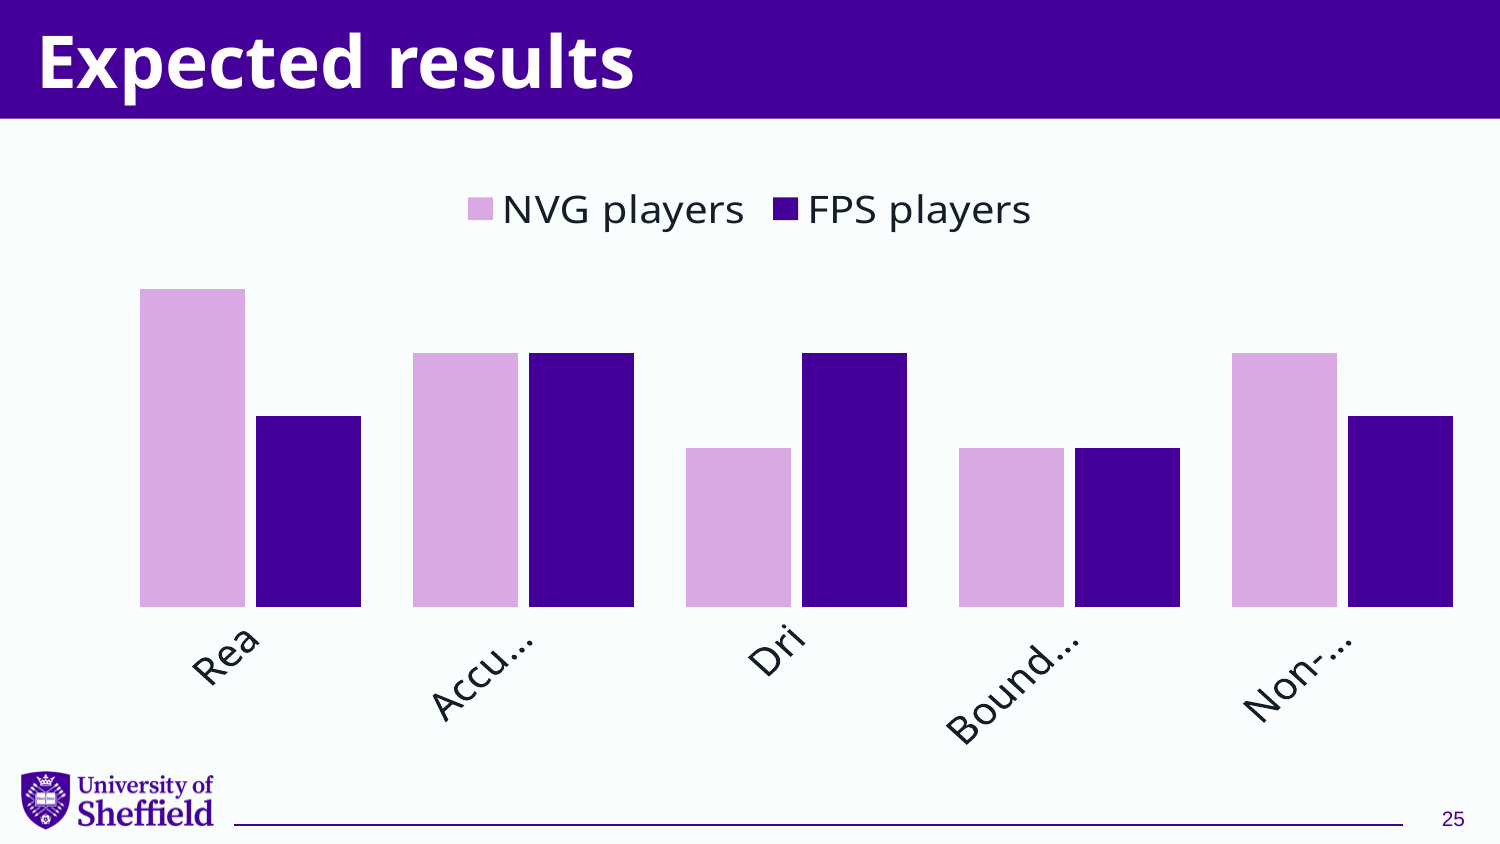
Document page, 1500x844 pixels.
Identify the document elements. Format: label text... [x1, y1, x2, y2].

slide_number 25 [1402, 786, 1480, 844]
chart [20, 164, 1480, 756]
picture [21, 771, 214, 830]
title Expected results [21, 12, 1366, 107]
